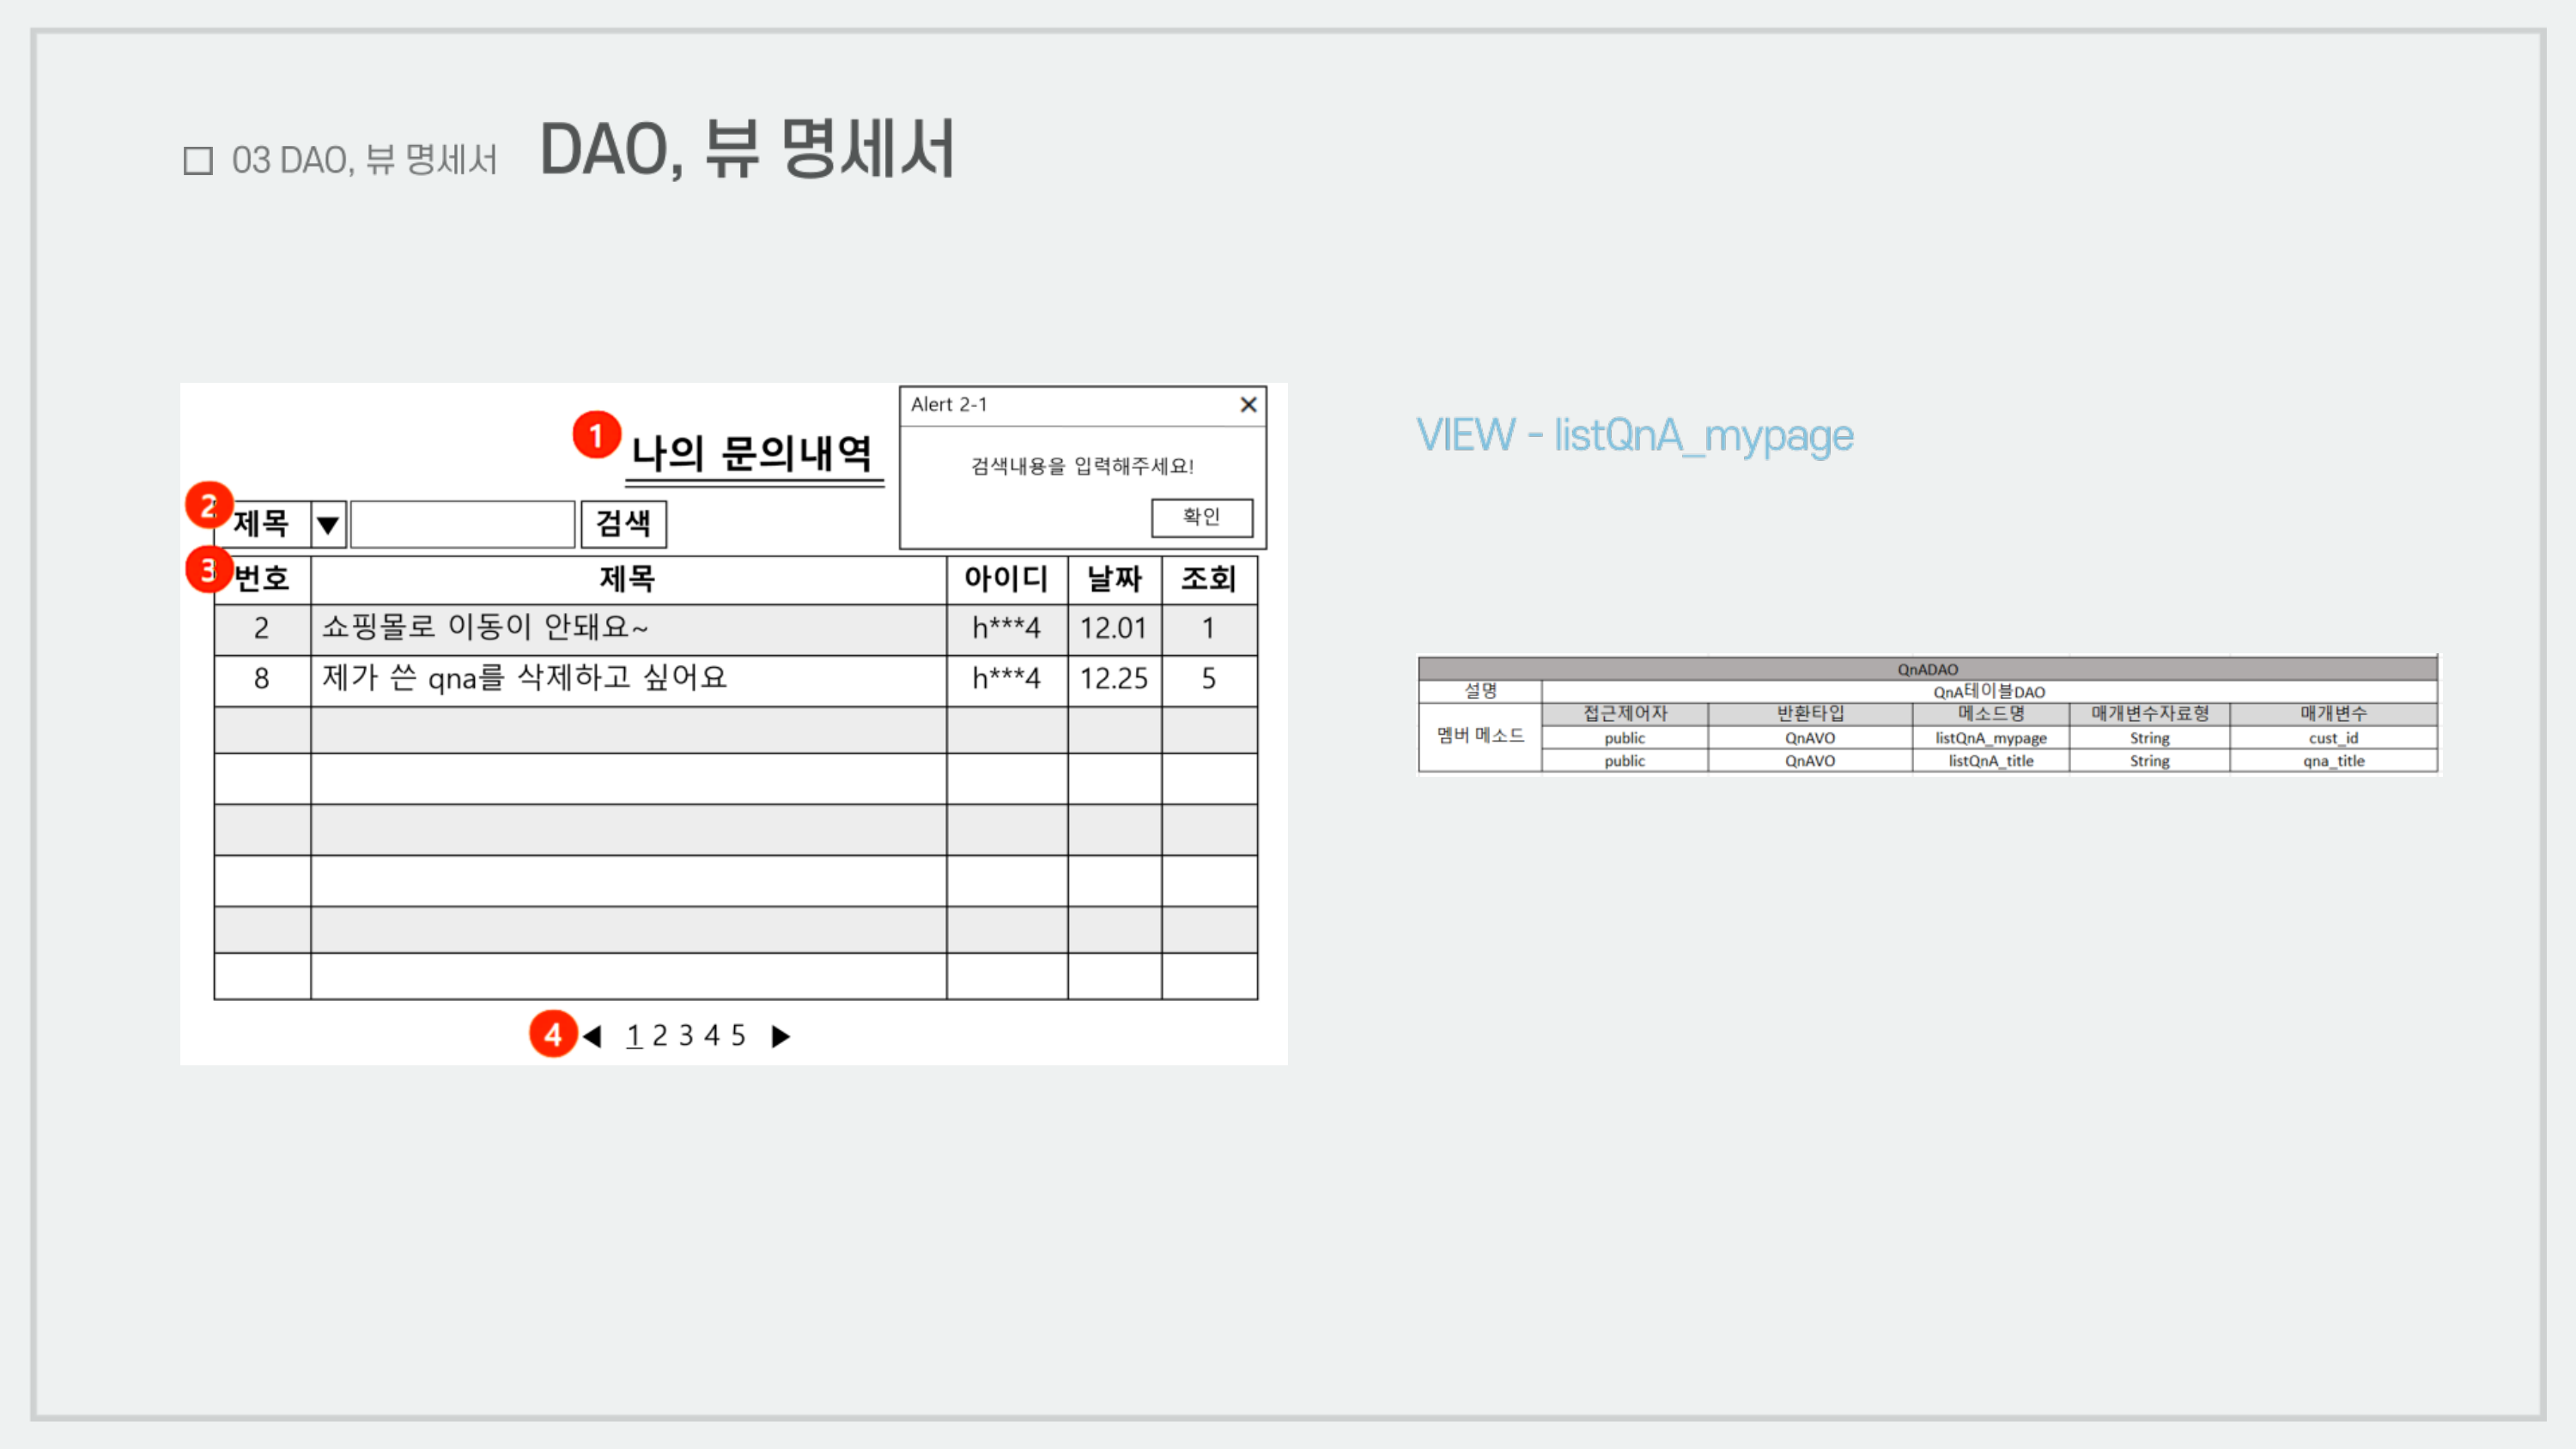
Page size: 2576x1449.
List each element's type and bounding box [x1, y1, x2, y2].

text_box [183, 147, 213, 176]
picture [530, 93, 989, 222]
picture [1410, 397, 1874, 482]
text_box [29, 26, 2547, 1422]
text_box [180, 383, 1289, 1065]
picture [227, 130, 516, 199]
text_box [1416, 653, 2443, 777]
